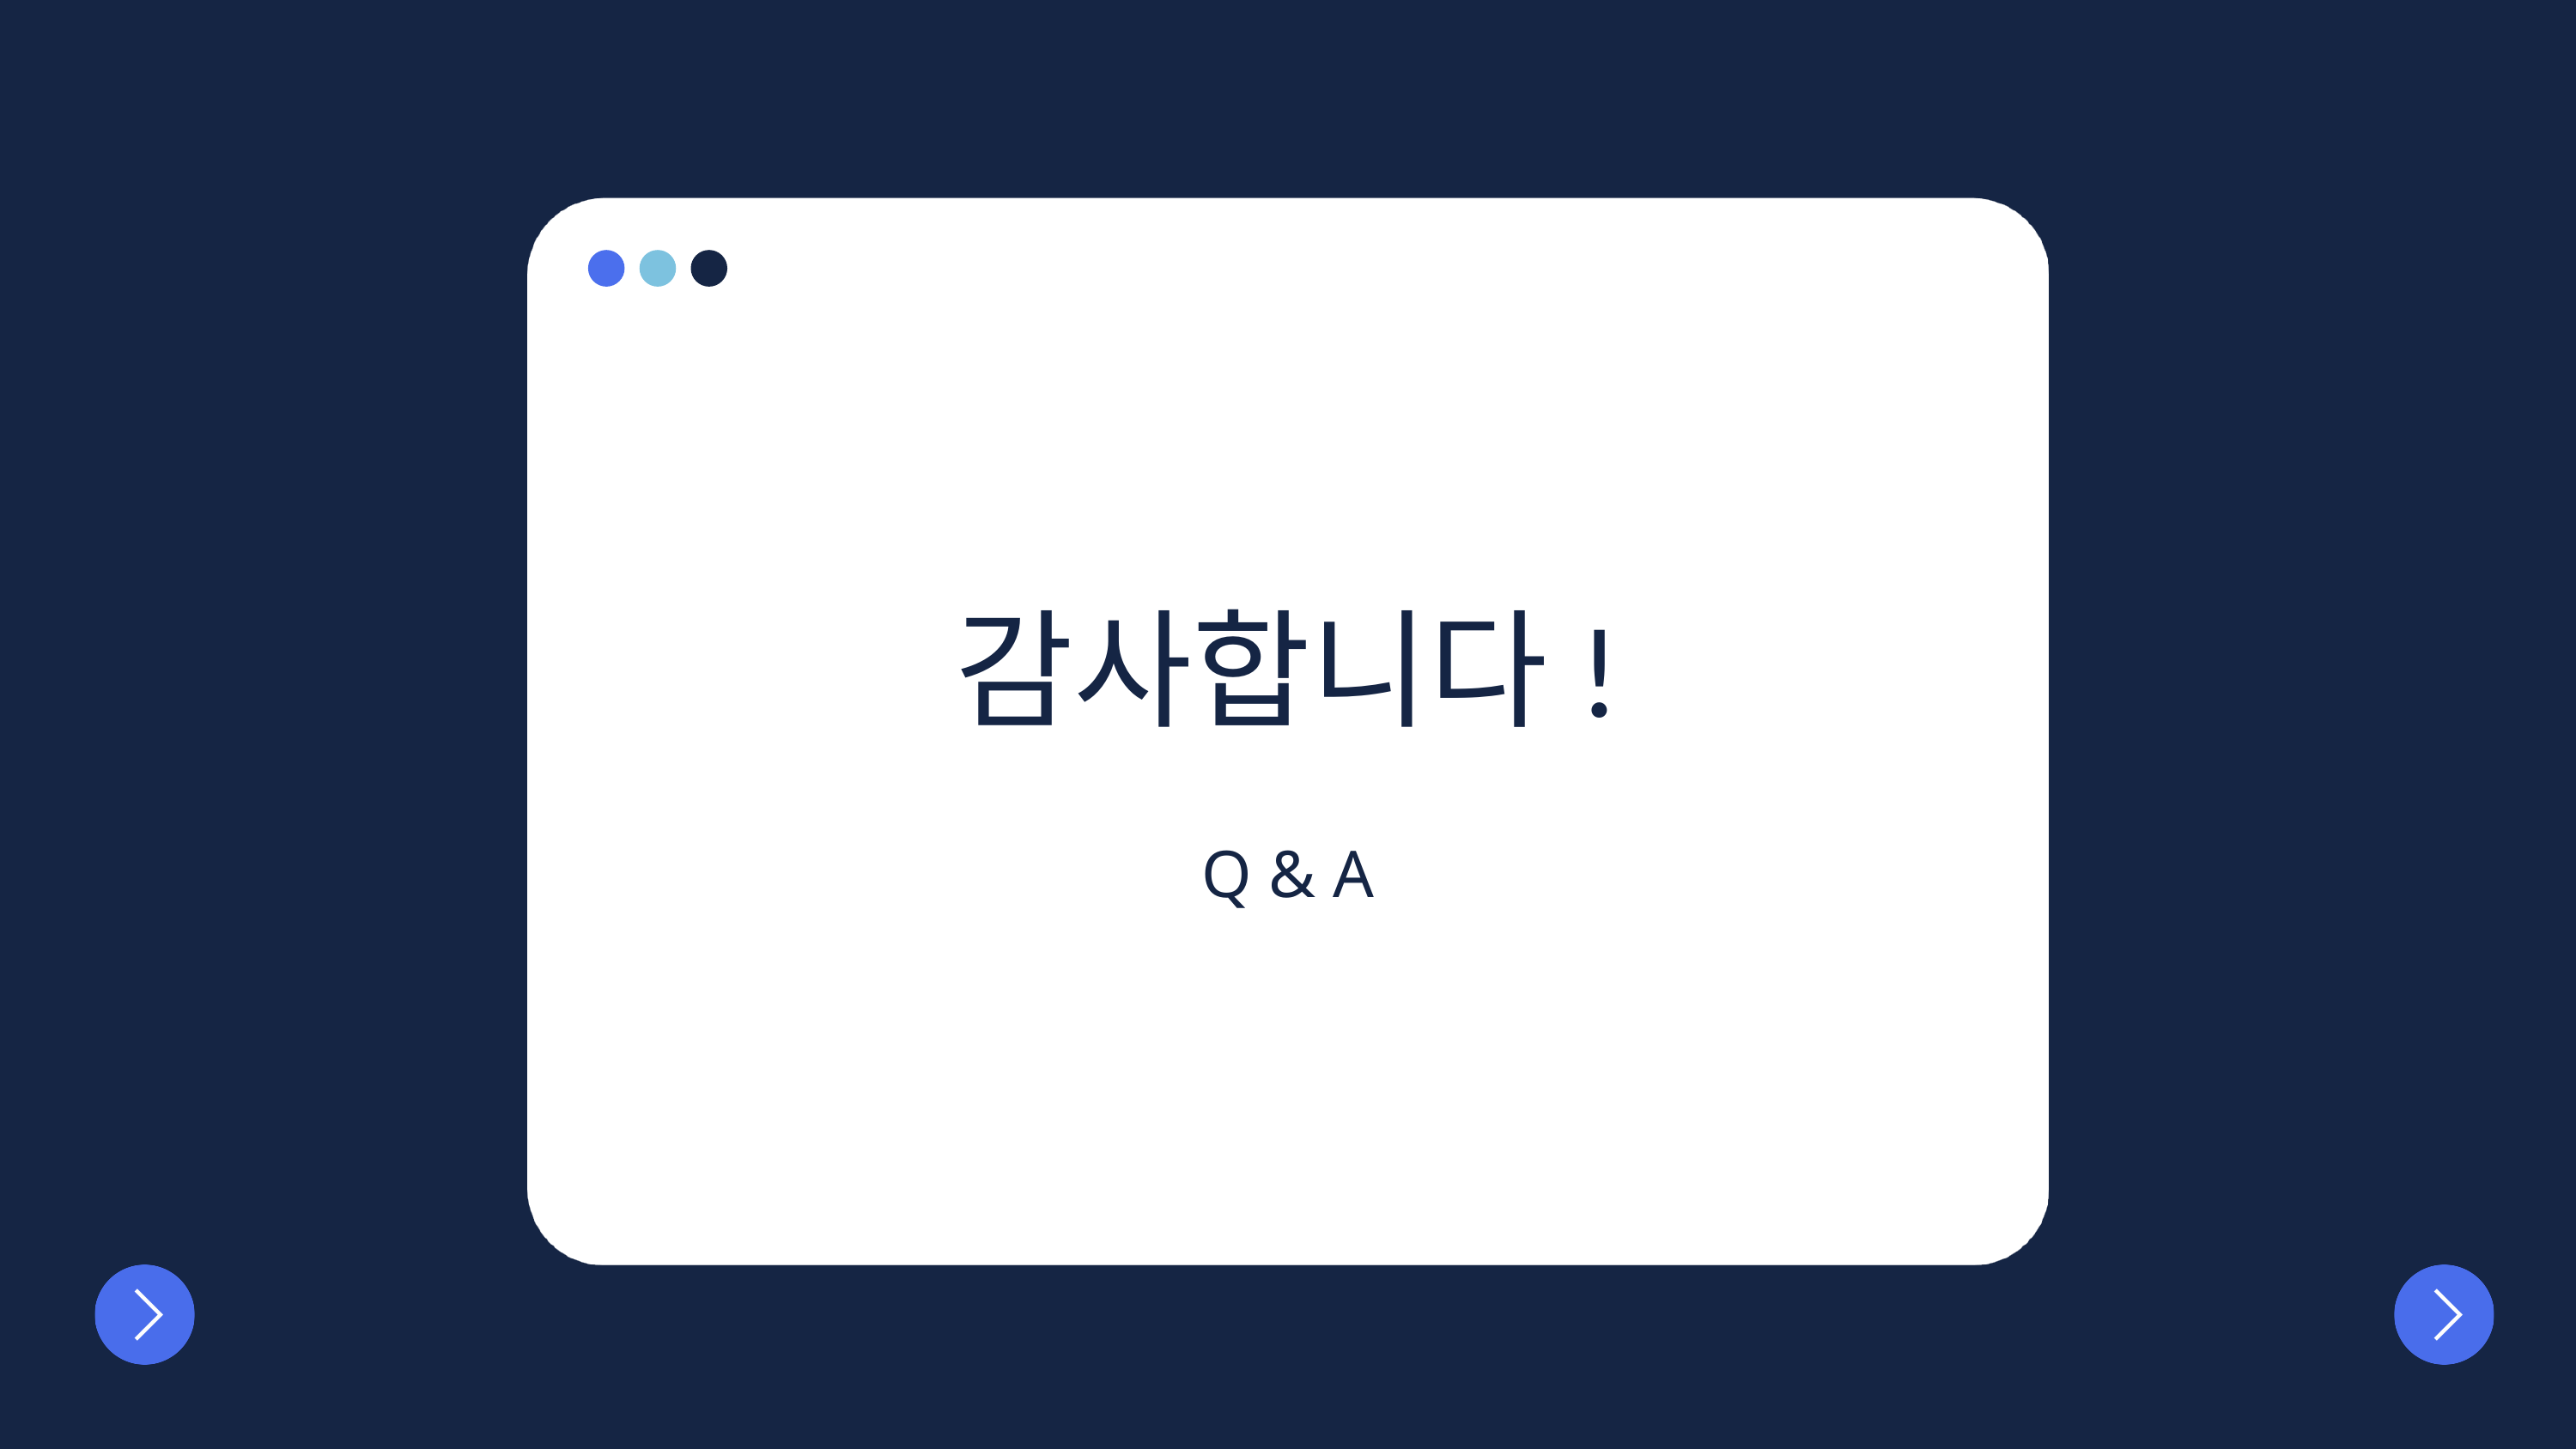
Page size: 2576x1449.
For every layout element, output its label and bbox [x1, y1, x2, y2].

text_box [726, 606, 1849, 908]
text_box [94, 1264, 195, 1365]
text_box [587, 249, 728, 288]
text_box [2394, 1264, 2494, 1365]
text_box [527, 197, 2049, 1265]
